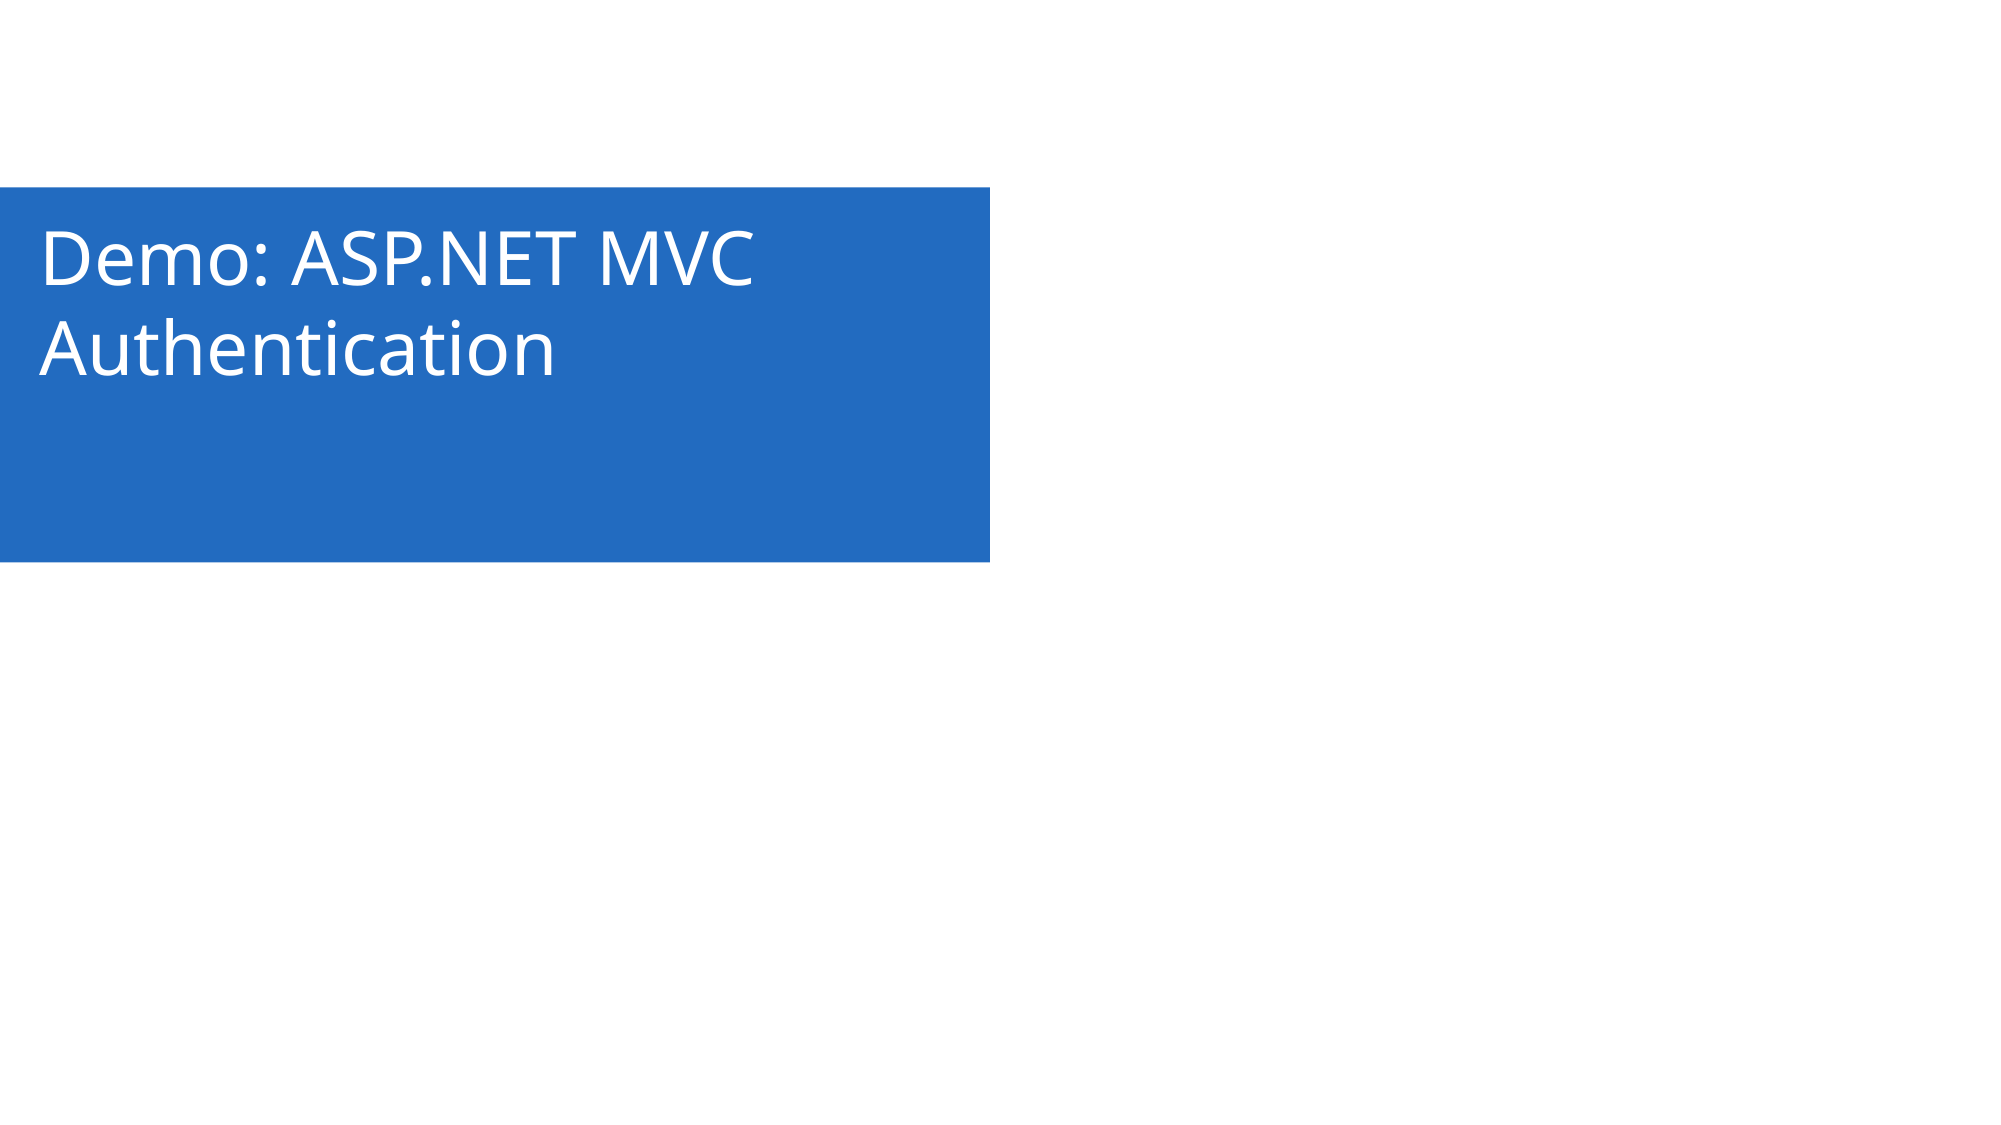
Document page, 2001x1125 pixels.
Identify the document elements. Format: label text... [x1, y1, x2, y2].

list Demo: ASP.NET MVC Authentication [0, 187, 990, 563]
